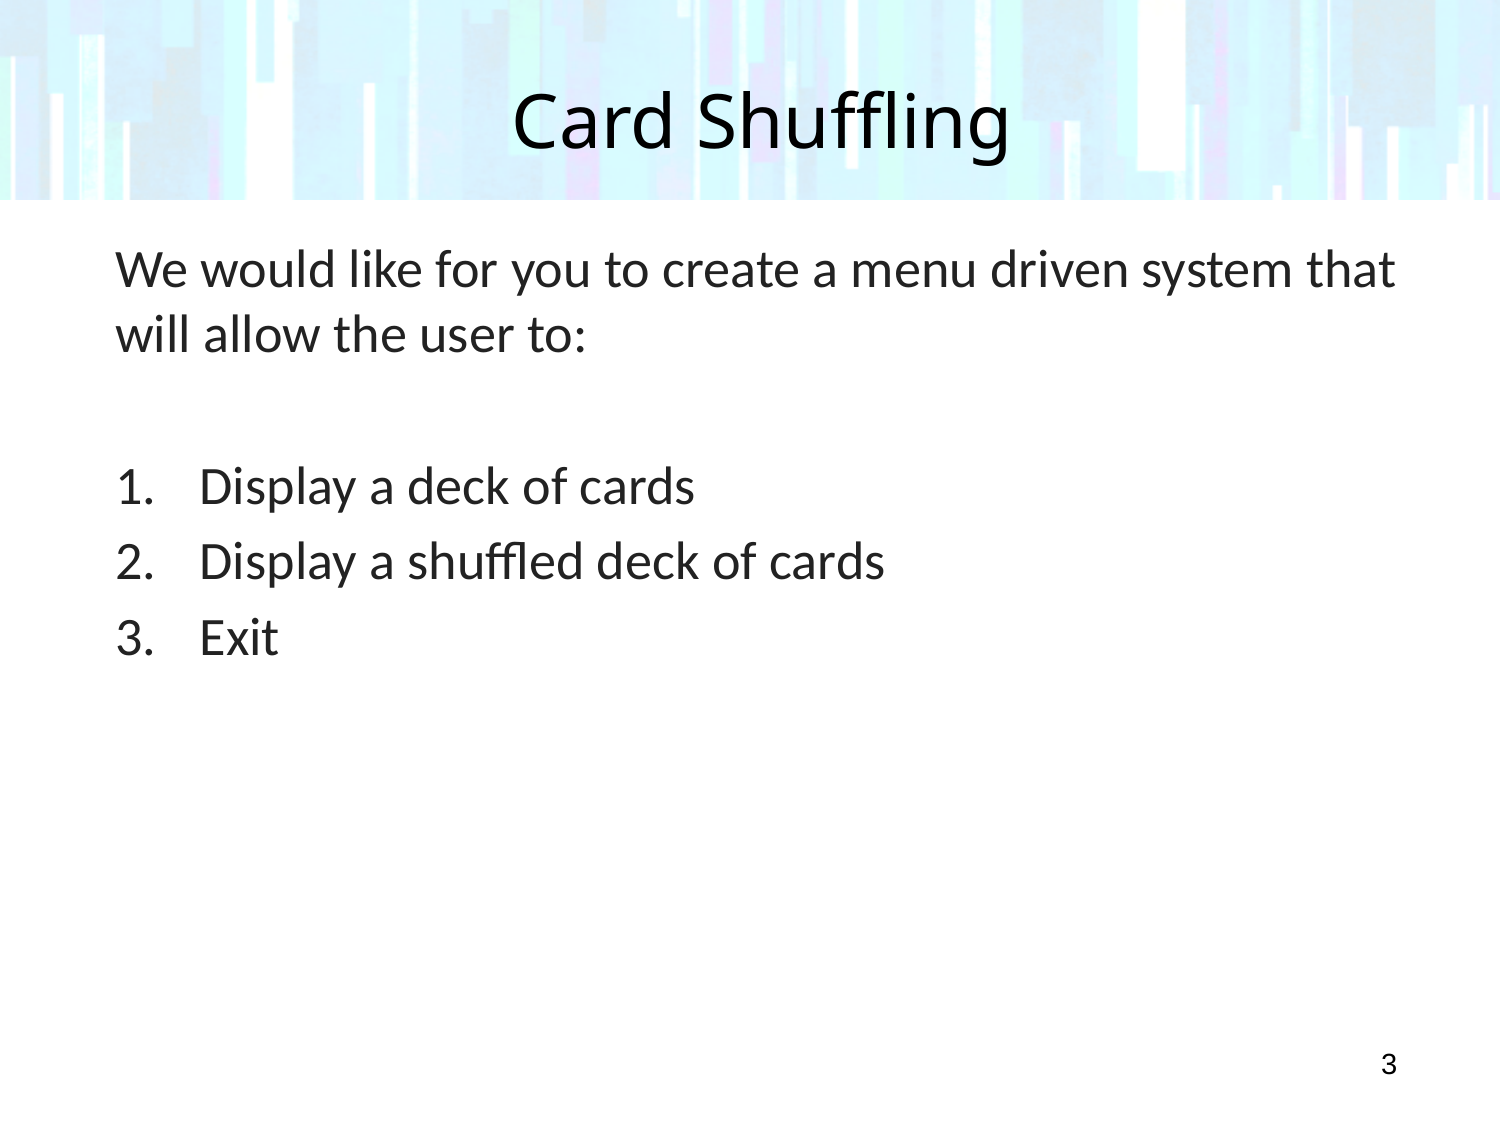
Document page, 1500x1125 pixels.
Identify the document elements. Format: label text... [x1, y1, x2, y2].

slide_number 3 [1074, 1037, 1413, 1101]
list We would like for you to create a menu driven system that will allow the user to: Display a deck of cards Display a shuffled deck of cards Exit [100, 226, 1426, 1002]
title Card Shuffling [99, 24, 1425, 213]
